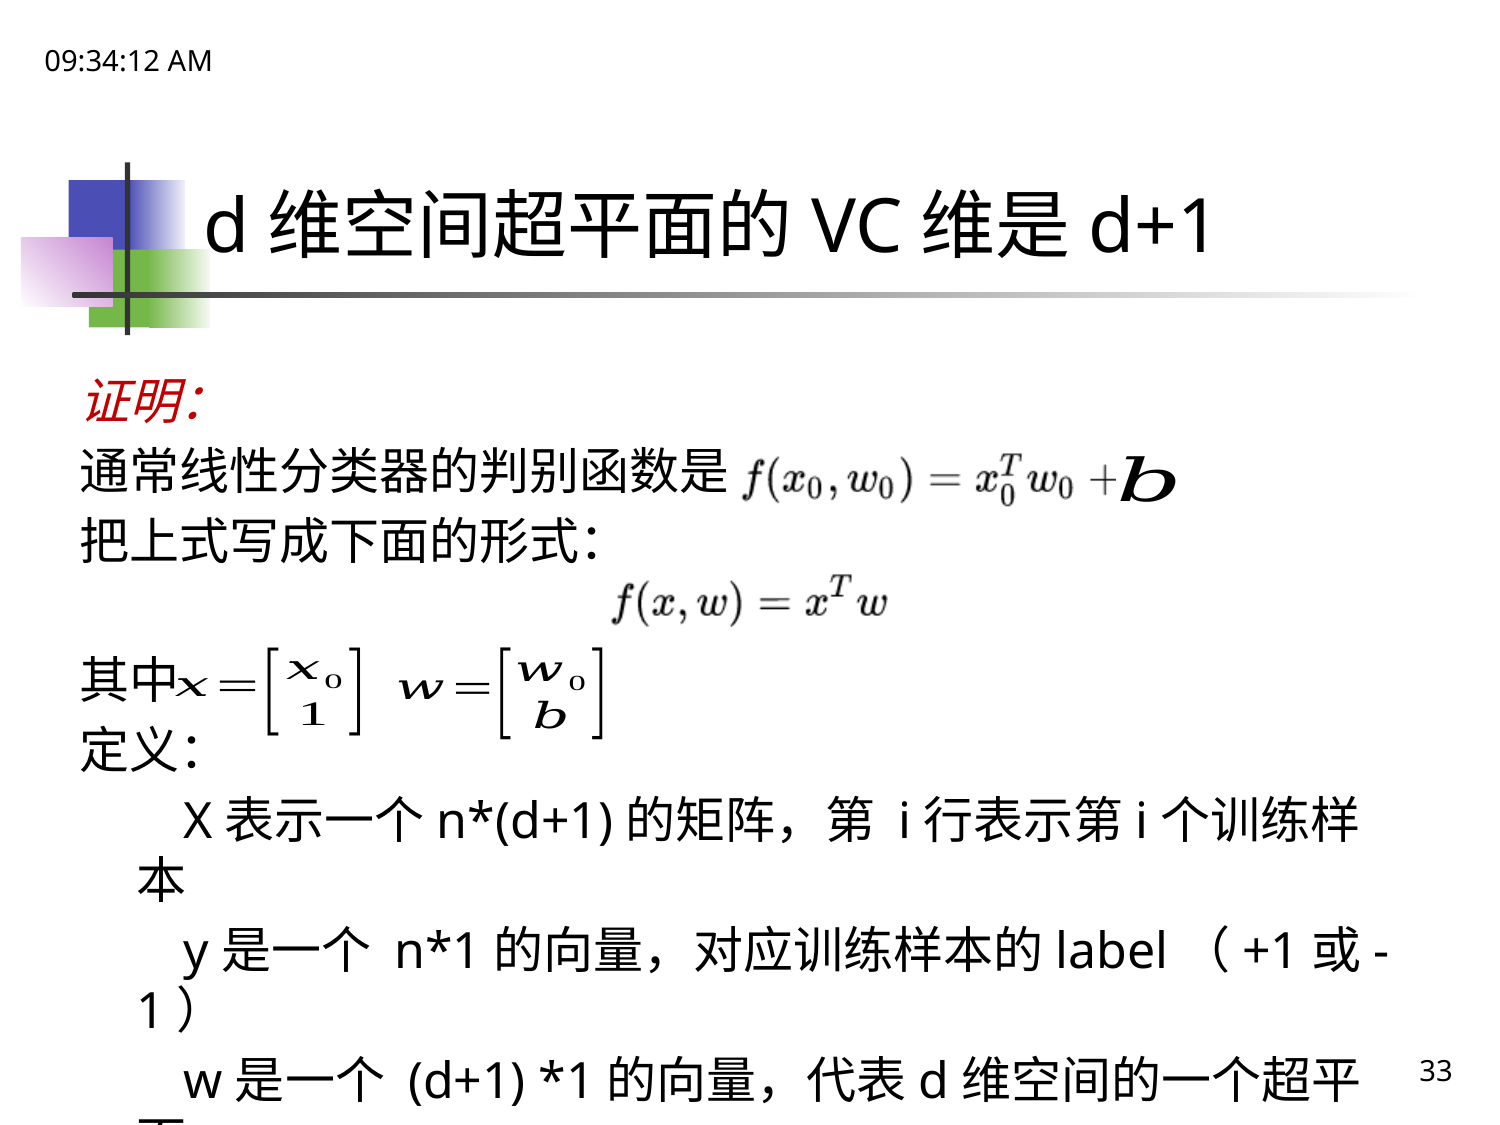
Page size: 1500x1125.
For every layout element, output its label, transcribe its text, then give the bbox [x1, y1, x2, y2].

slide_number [29, 15, 342, 90]
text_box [726, 441, 1184, 516]
title d维空间超平面的VC维是d+1 [188, 35, 1468, 275]
text_box 证明： 通常线性分类器的判别函数是 把上式写成下面的形式： 其中 定义： X表示一个n*(d+1)的矩阵，第 i行表示第i个训练样本 y是一个 n*1的向量，对应训练样本的label（+1或-1） w是一个 (d+1) *1的向量，代表d维空间的一个超平面 [64, 361, 1412, 1094]
slide_number 33 [1155, 1024, 1468, 1100]
picture [596, 562, 902, 638]
